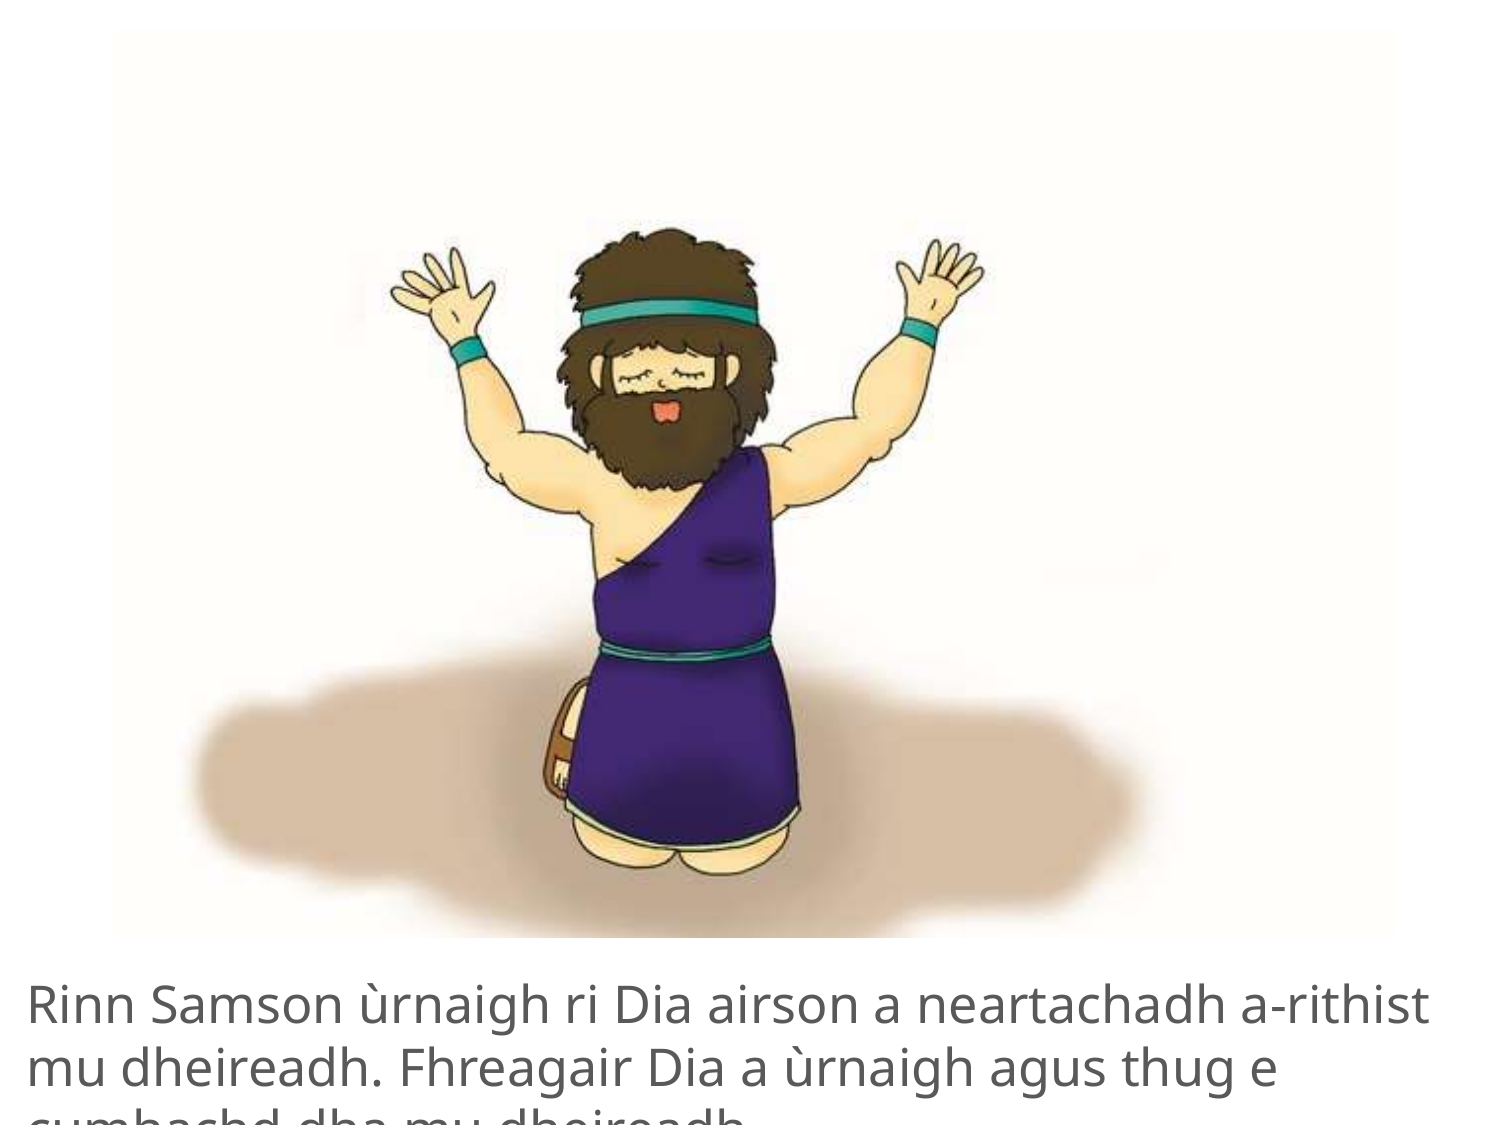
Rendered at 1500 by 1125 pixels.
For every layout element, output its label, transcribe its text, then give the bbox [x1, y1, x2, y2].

text_box Rinn Samson ùrnaigh ri Dia airson a neartachadh a-rithist mu dheireadh. Fhreagair Dia a ùrnaigh agus thug e cumhachd dha mu dheireadh. [11, 964, 1498, 1125]
picture [113, 30, 1396, 938]
